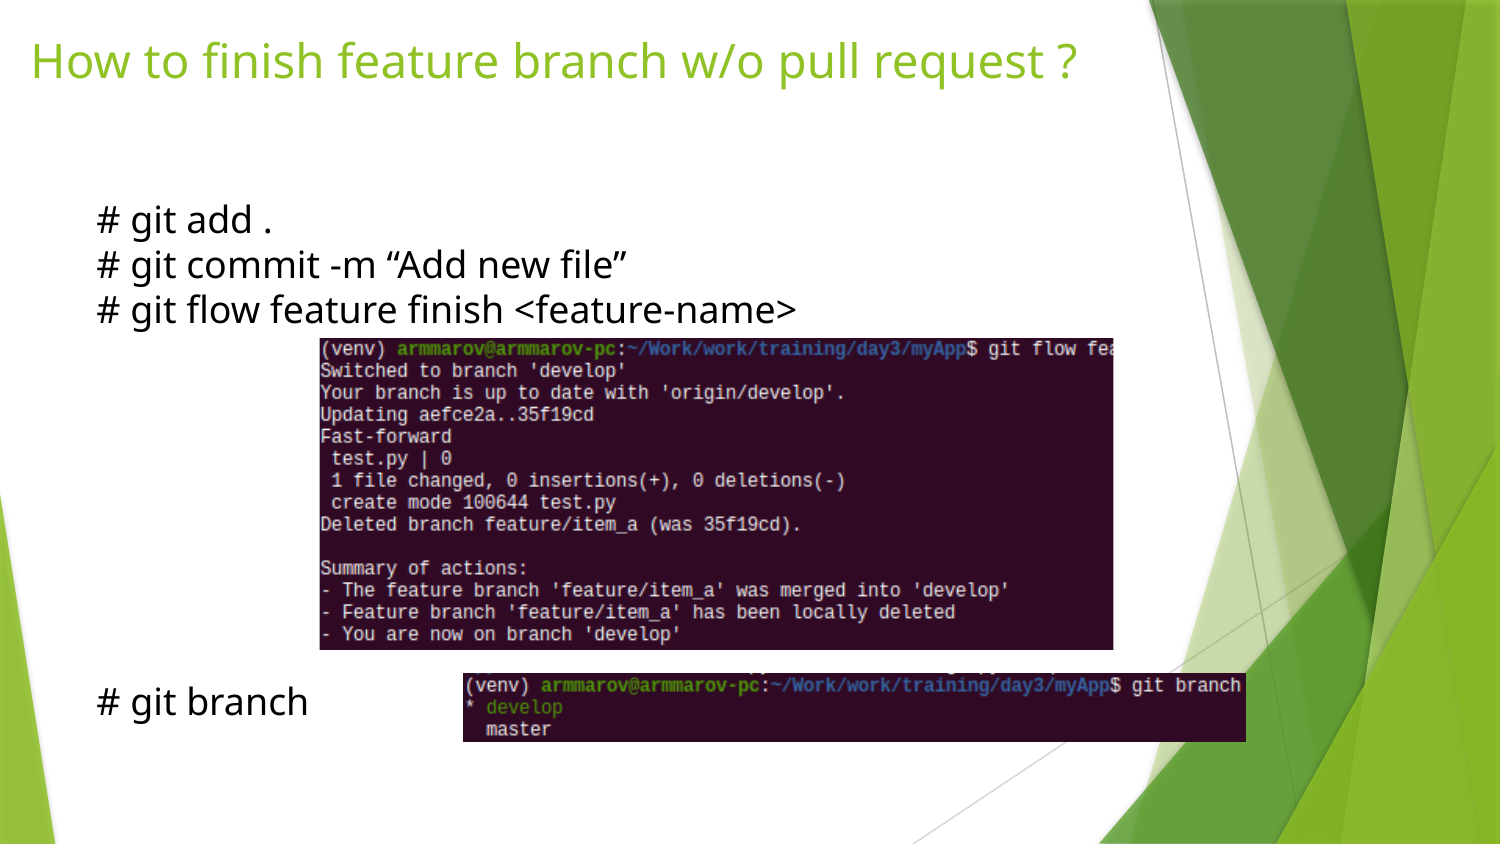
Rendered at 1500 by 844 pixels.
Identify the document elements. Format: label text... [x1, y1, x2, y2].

picture [462, 672, 1247, 743]
text_box # git branch [81, 662, 830, 738]
picture [319, 337, 1114, 650]
title How to finish feature branch w/o pull request ? [15, 15, 1277, 104]
text_box # git add . # git commit -m “Add new file” # git flow feature finish <feature-name> [81, 180, 830, 346]
